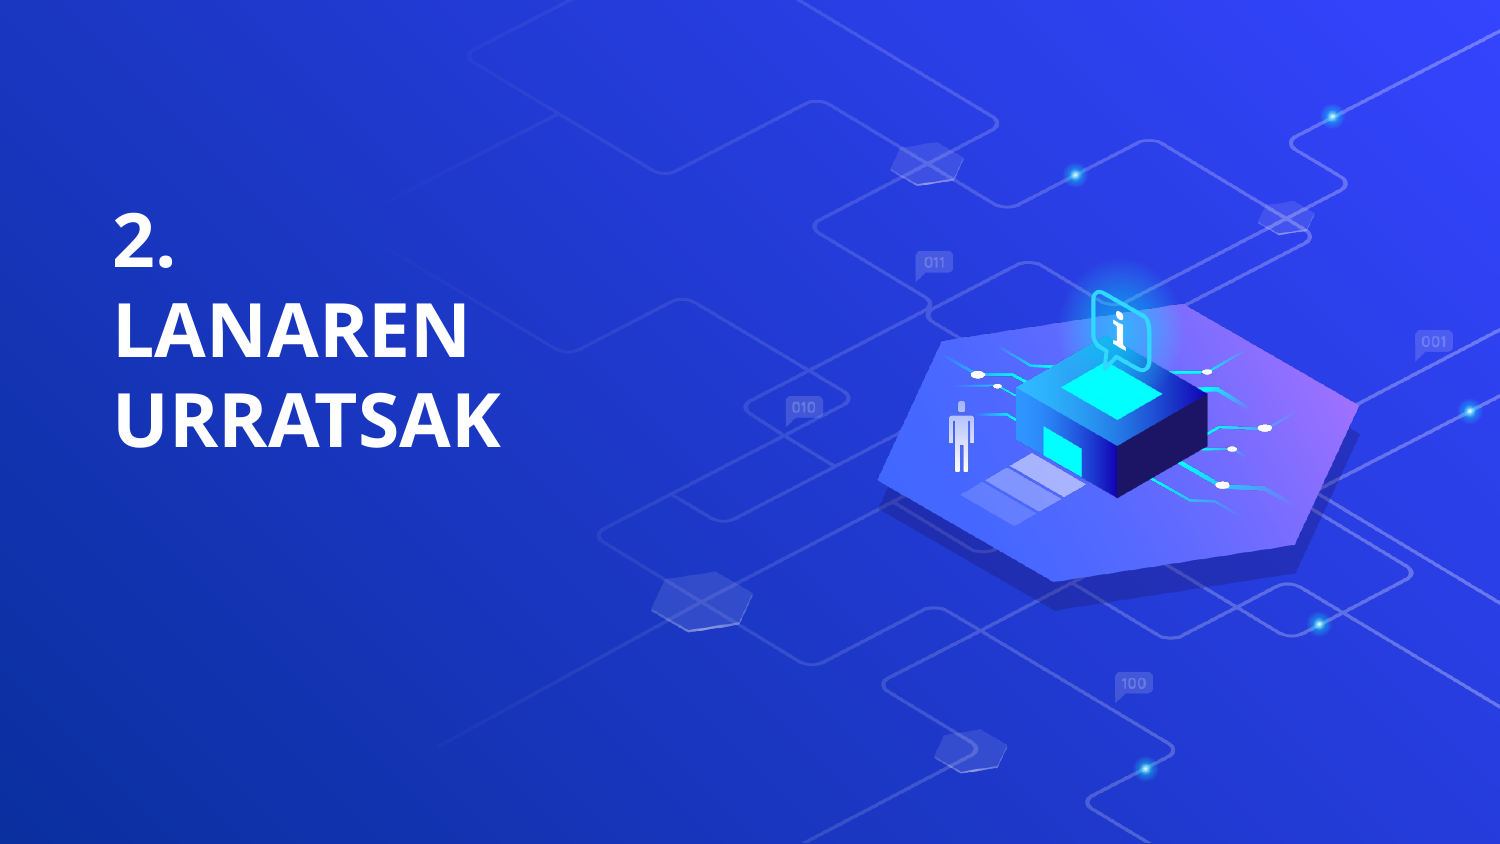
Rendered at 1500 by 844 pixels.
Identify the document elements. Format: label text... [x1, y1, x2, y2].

title 2. LANAREN URRATSAK [112, 272, 812, 463]
picture [0, 0, 1500, 844]
